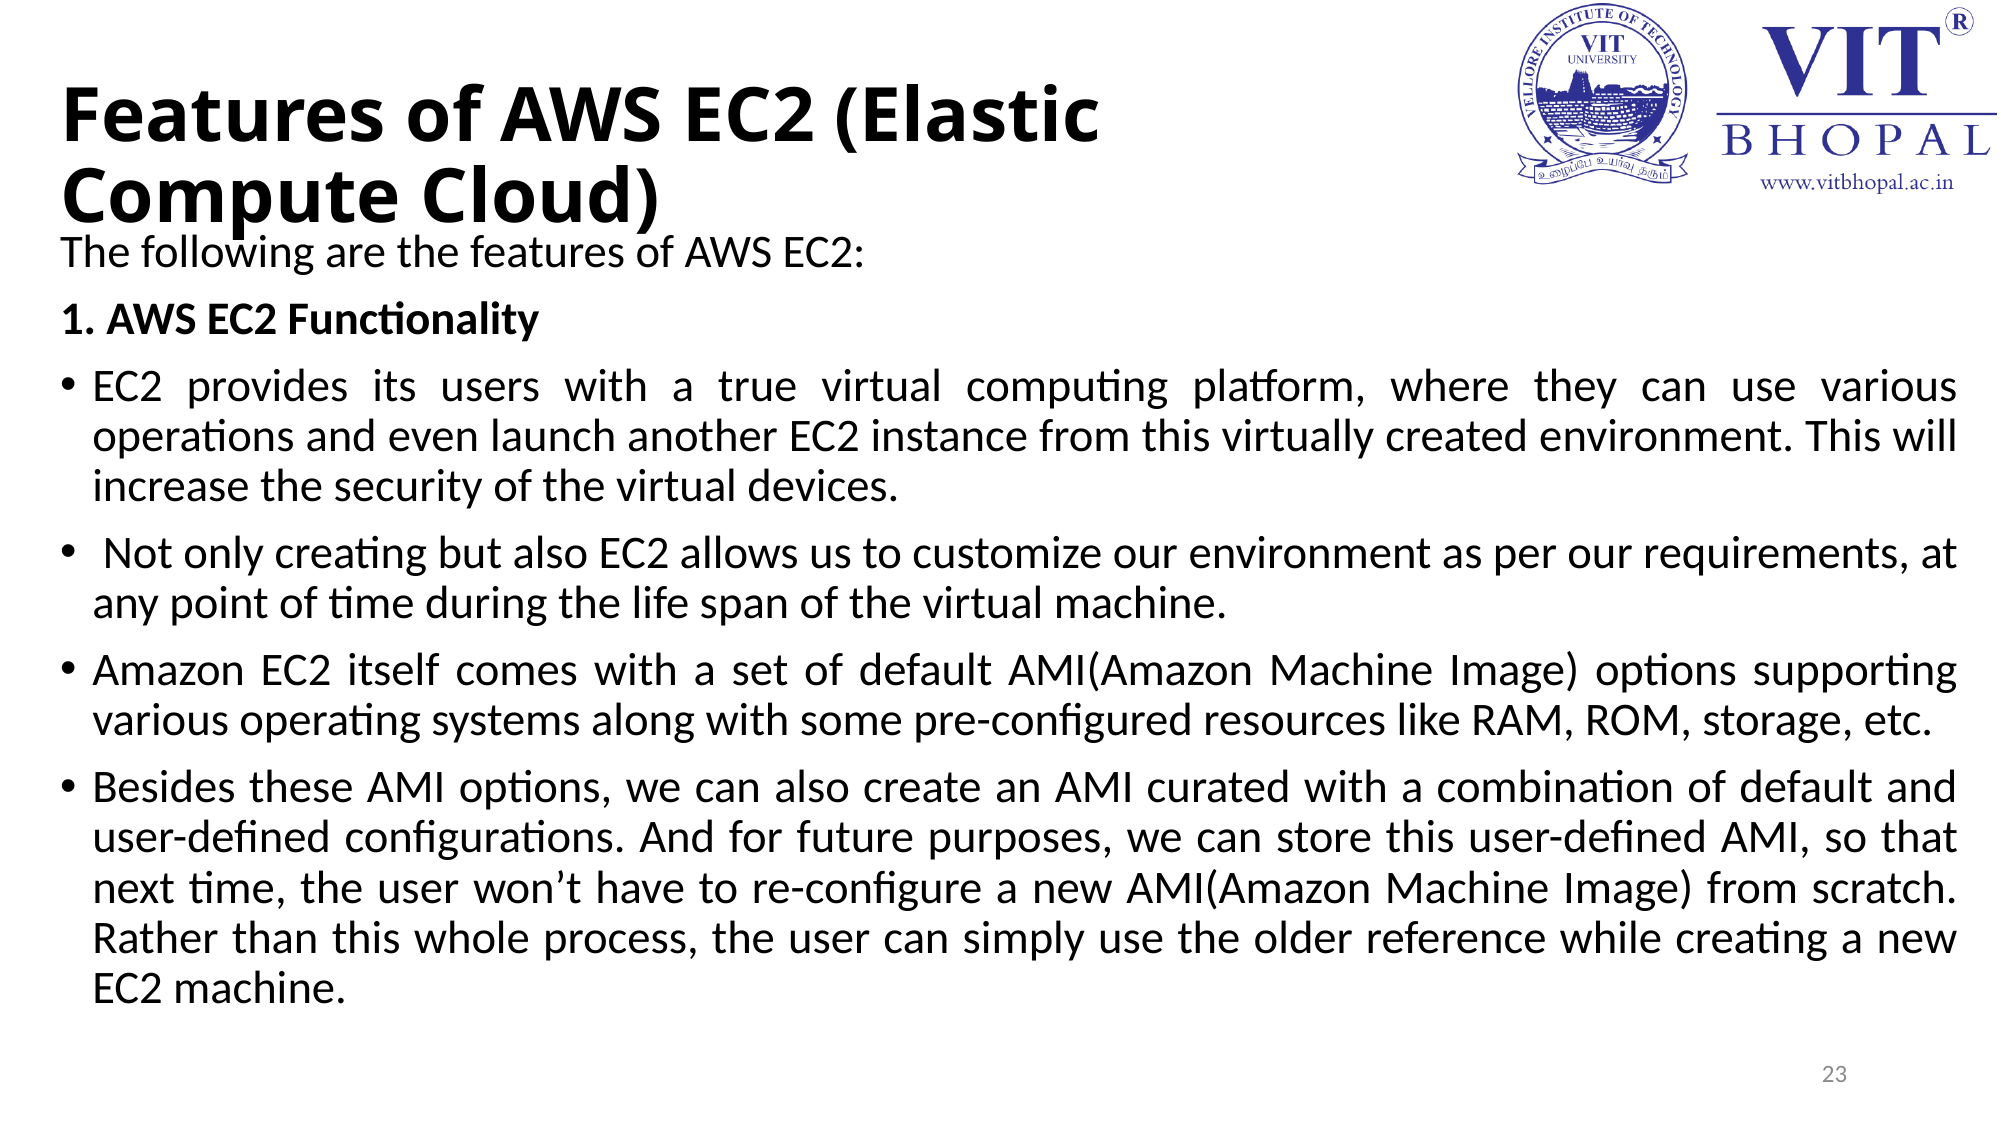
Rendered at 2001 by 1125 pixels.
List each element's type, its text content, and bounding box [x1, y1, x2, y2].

picture [1517, 3, 1997, 194]
list The following are the features of AWS EC2: 1. AWS EC2 Functionality EC2 provides its users with a true virtual computing platform, where they can use various operations and even launch another EC2 instance from this virtually created environment. This will increase the security of the virtual devices. Not only creating but also EC2 allows us to customize our environment as per our requirements, at any point of time during the life span of the virtual machine. Amazon EC2 itself comes with a set of default AMI(Amazon Machine Image) options supporting various operating systems along with some pre-configured resources like RAM, ROM, storage, etc. Besides these AMI options, we can also create an AMI curated with a combination of default and user-defined configurations. And for future purposes, we can store this user-defined AMI, so that next time, the user won’t have to re-configure a new AMI(Amazon Machine Image) from scratch. Rather than this whole process, the user can simply use the older reference while creating a new EC2 machine. [45, 219, 1975, 1066]
slide_number 23 [1412, 1042, 1863, 1103]
title Features of AWS EC2 (Elastic Compute Cloud) [45, 54, 1474, 219]
